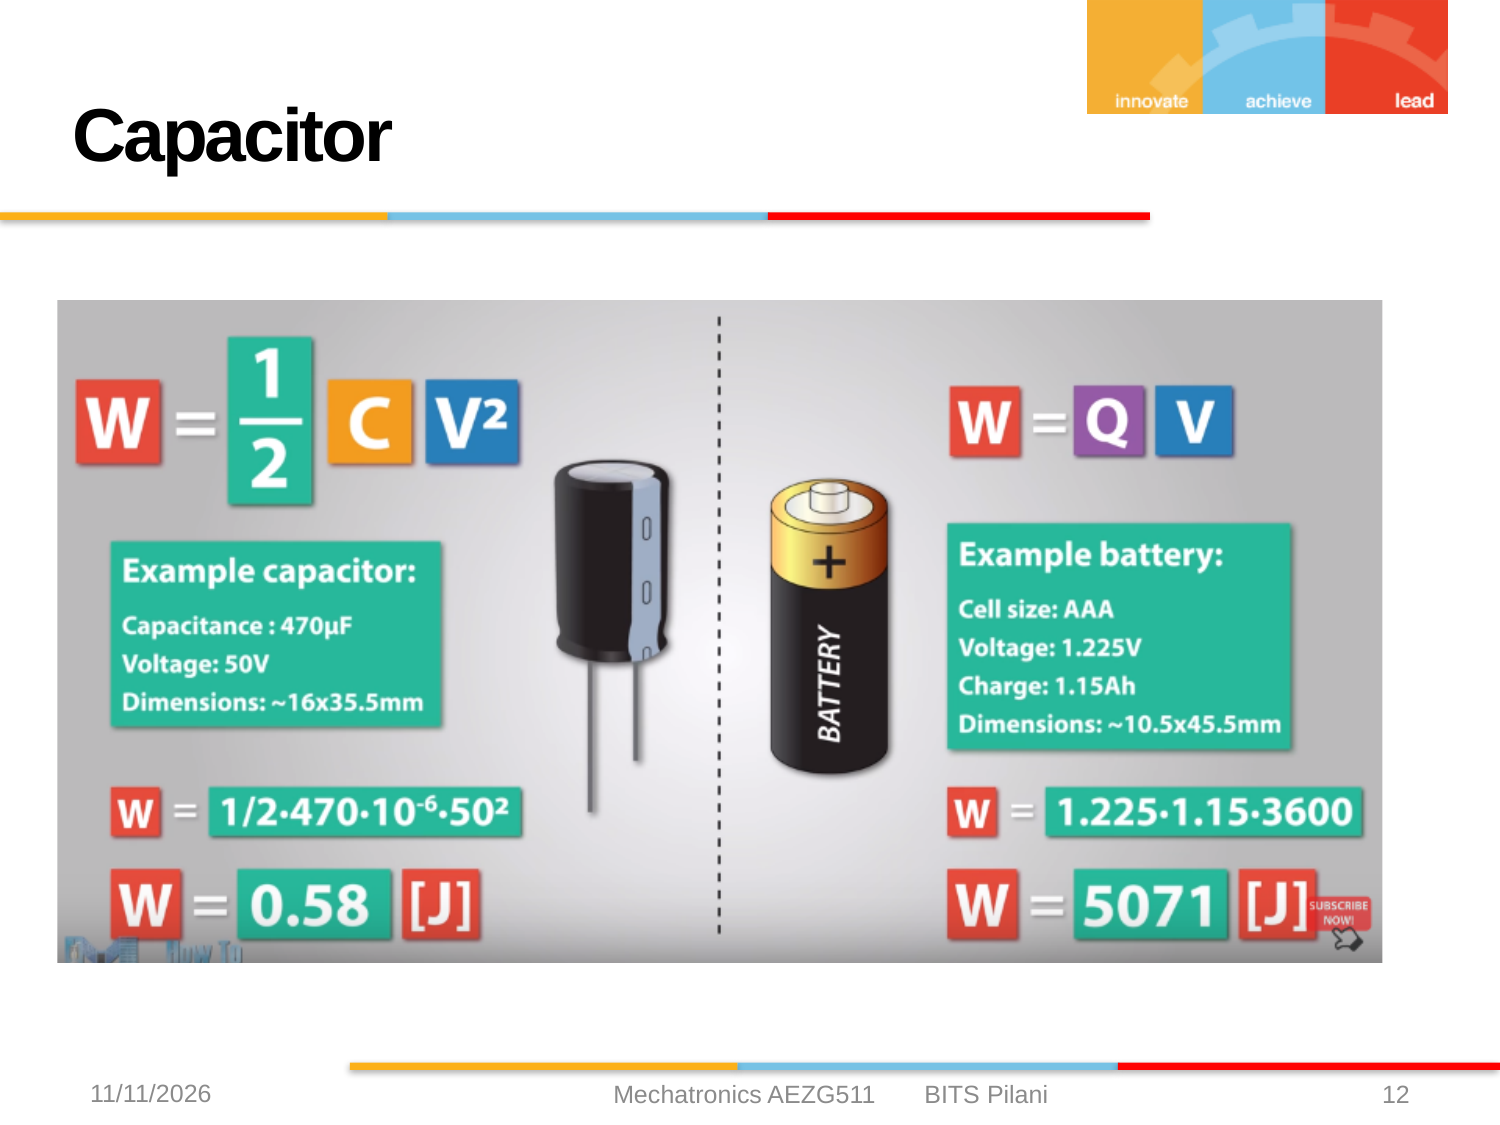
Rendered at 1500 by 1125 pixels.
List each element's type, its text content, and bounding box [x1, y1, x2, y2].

picture [1087, 0, 1448, 114]
slide_number 12 [1250, 1062, 1425, 1125]
footer Mechatronics AEZG511 BITS Pilani [474, 1062, 1188, 1125]
title Capacitor [57, 37, 1408, 225]
picture [57, 299, 1383, 963]
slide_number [75, 1062, 425, 1123]
